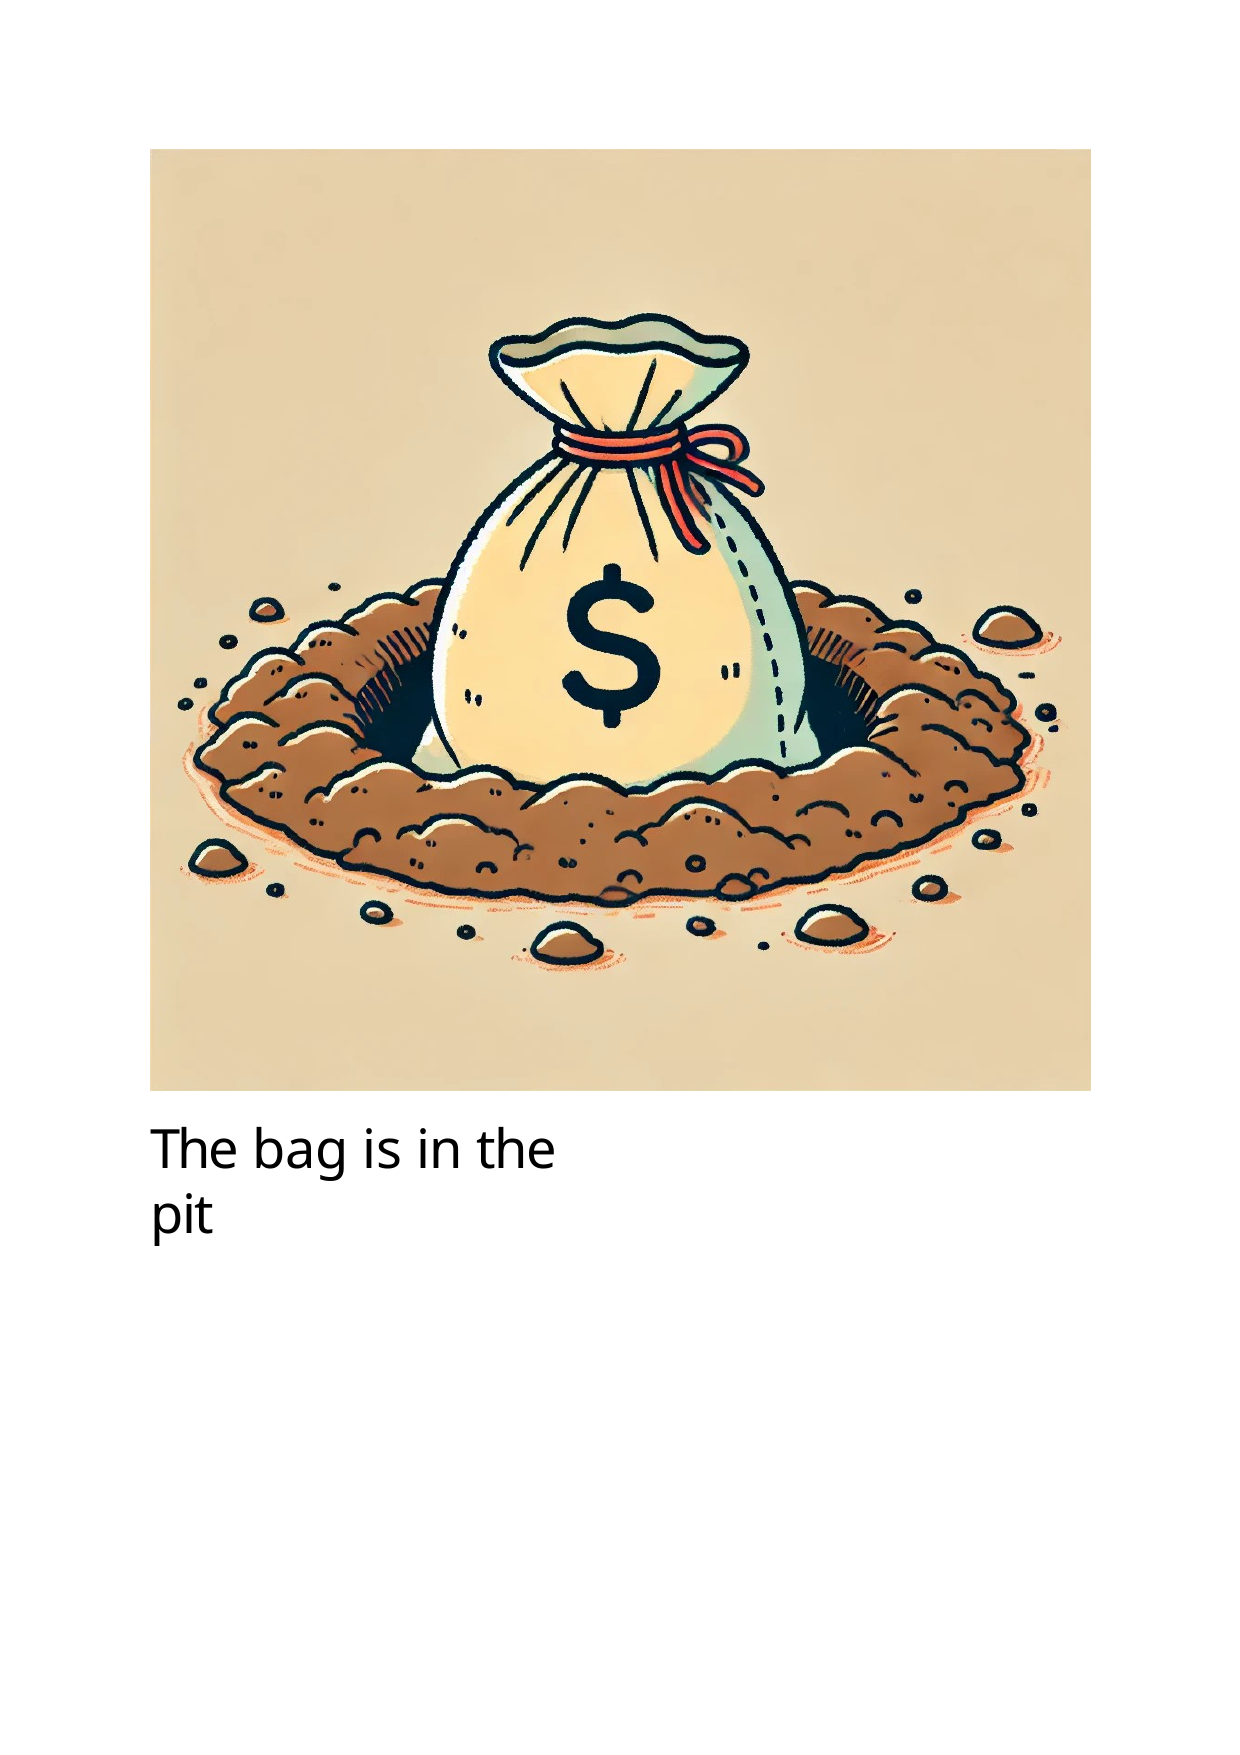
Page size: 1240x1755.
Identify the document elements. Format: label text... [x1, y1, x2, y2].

picture [149, 149, 1091, 1091]
text_box The bag is in the pit [147, 1112, 596, 1245]
